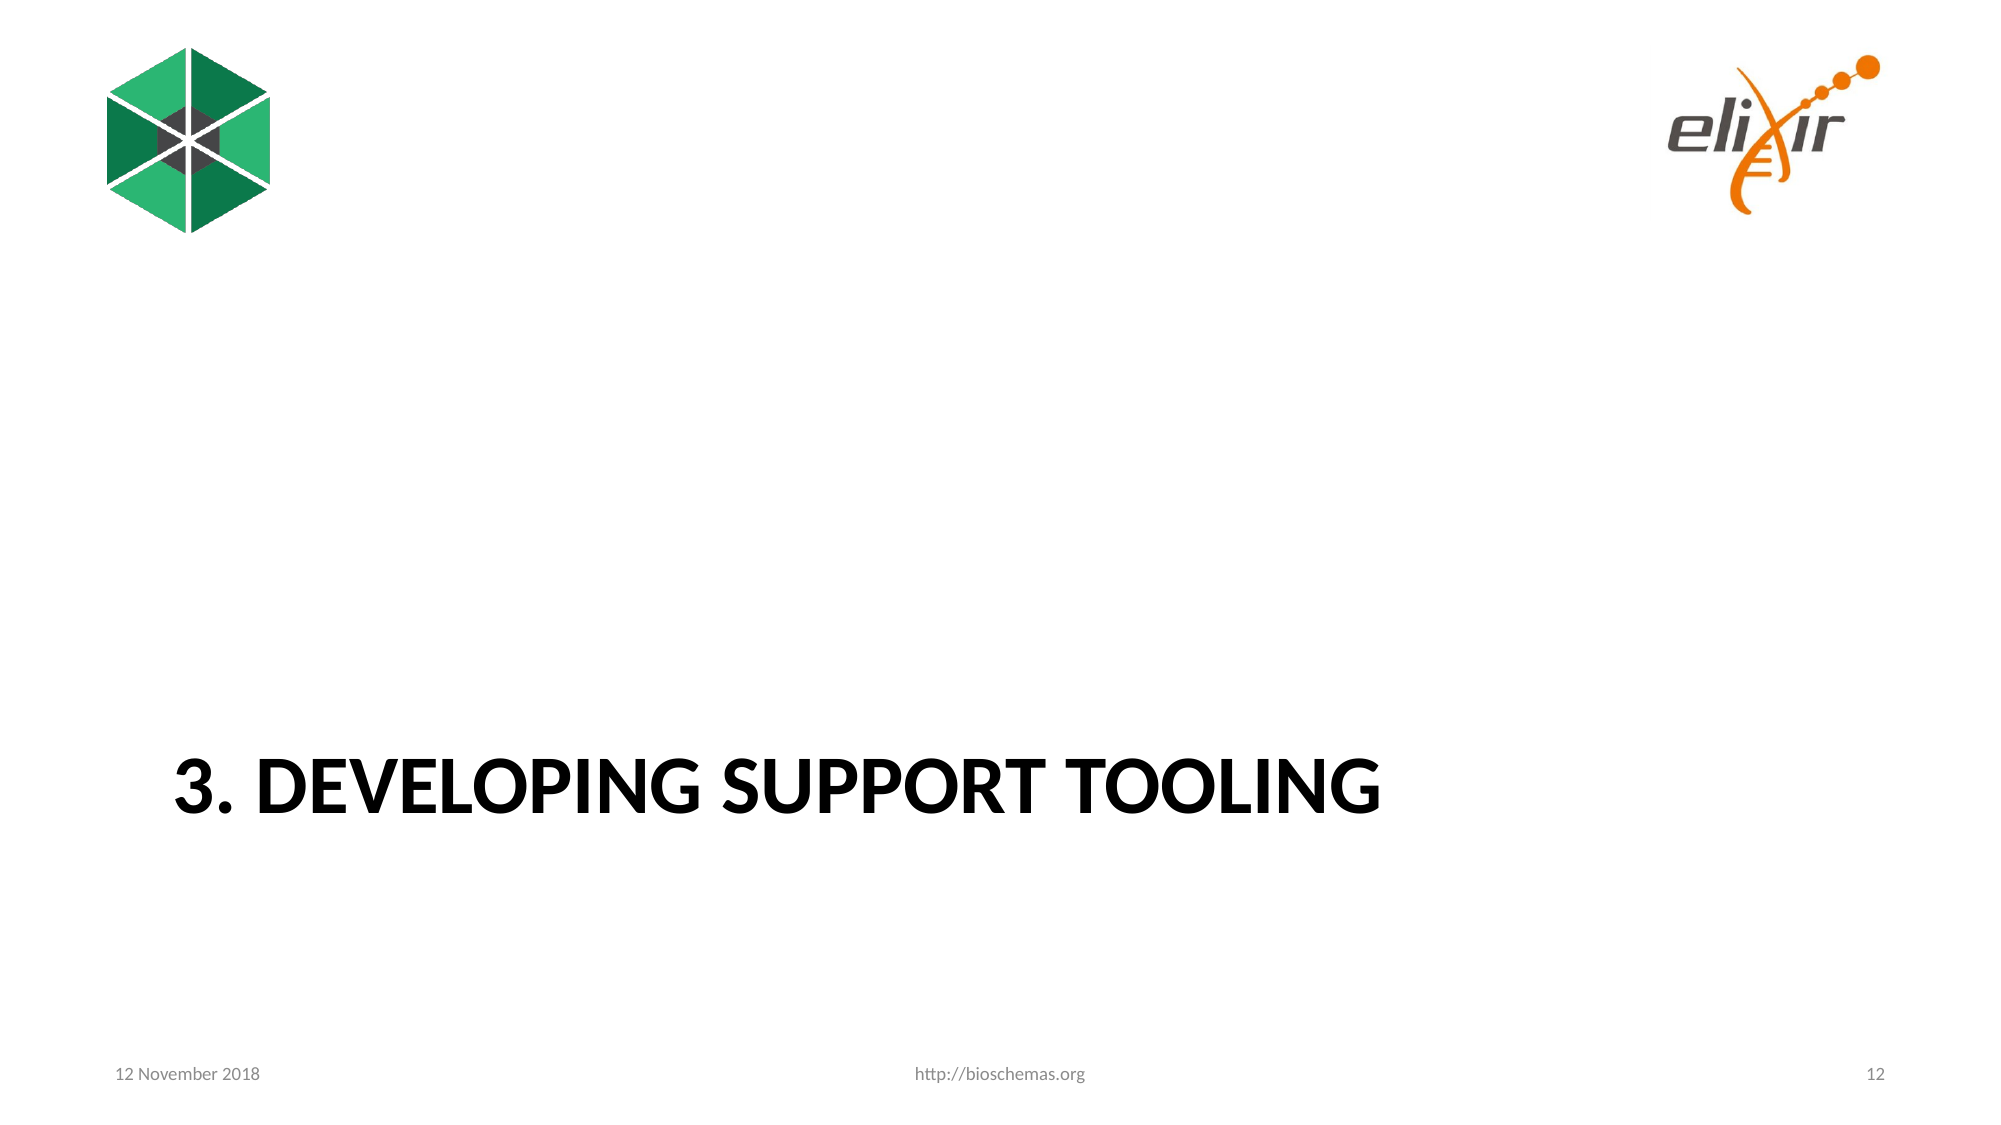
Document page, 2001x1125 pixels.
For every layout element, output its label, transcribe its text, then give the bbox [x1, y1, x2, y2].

picture [1650, 45, 1897, 221]
footer http://bioschemas.org [683, 1042, 1317, 1103]
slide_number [99, 1042, 567, 1103]
picture [96, 48, 281, 233]
slide_number 12 [1433, 1042, 1900, 1103]
title 3. Developing Support Tooling [157, 722, 1858, 947]
